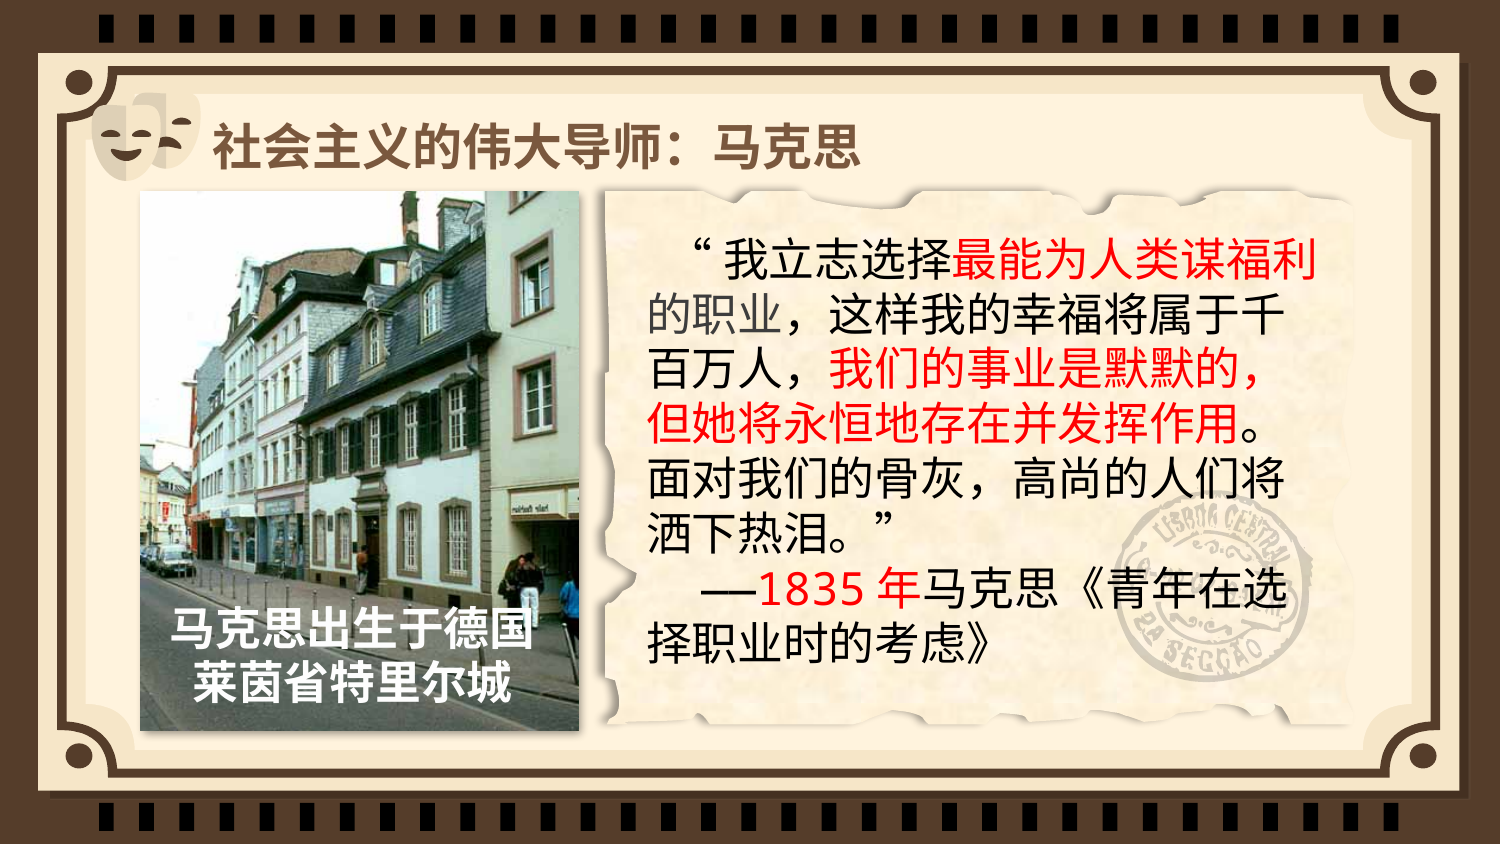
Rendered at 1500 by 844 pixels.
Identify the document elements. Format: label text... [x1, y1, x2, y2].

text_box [91, 92, 201, 182]
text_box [133, 190, 579, 732]
title 社会主义的伟大导师：马克思 [202, 103, 1026, 187]
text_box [604, 190, 1354, 725]
